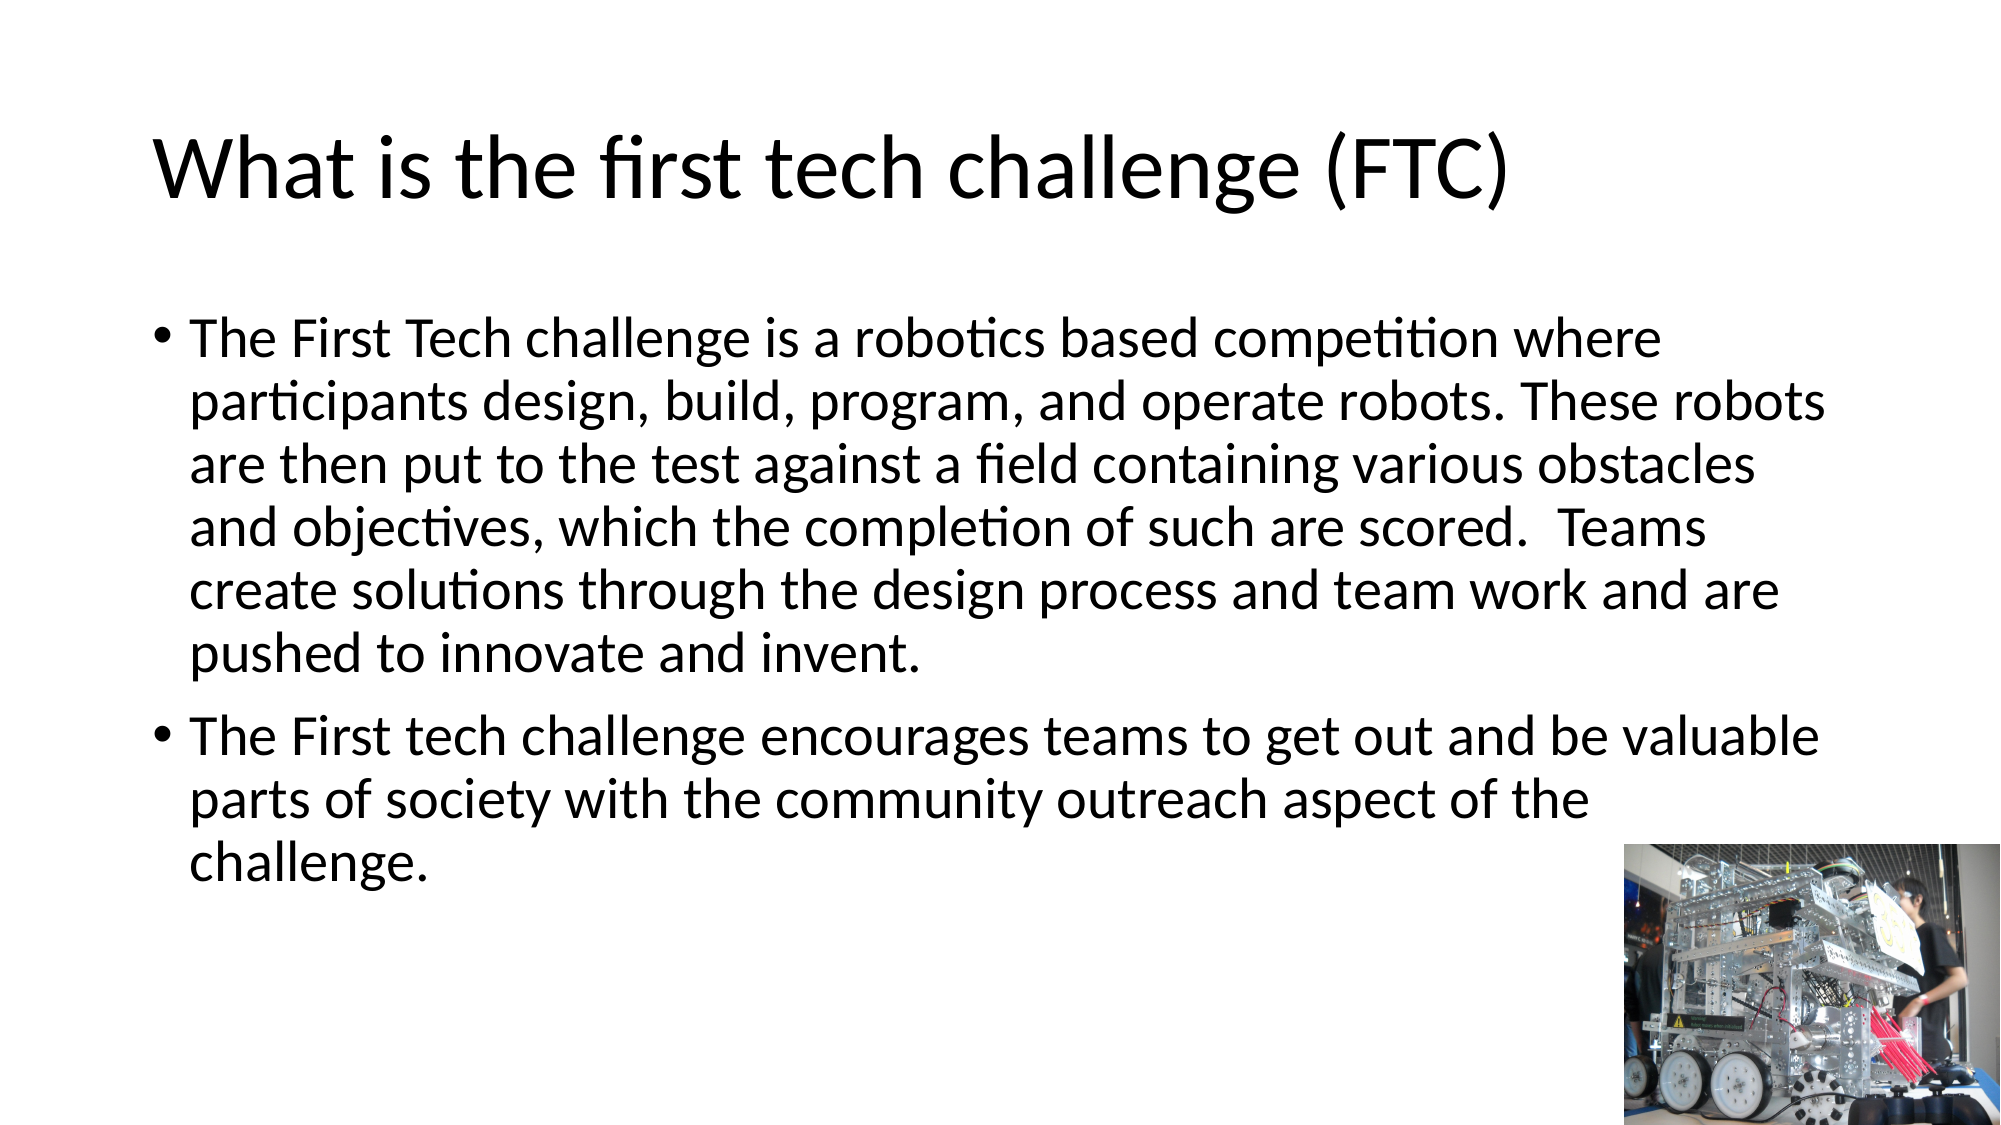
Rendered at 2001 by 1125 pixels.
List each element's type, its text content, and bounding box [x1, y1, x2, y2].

list The First Tech challenge is a robotics based competition where participants design, build, program, and operate robots. These robots are then put to the test against a field containing various obstacles and objectives, which the completion of such are scored. Teams create solutions through the design process and team work and are pushed to innovate and invent. The First tech challenge encourages teams to get out and be valuable parts of society with the community outreach aspect of the challenge. [137, 299, 1863, 1014]
picture [1624, 844, 2000, 1125]
title What is the first tech challenge (FTC) [137, 59, 1863, 278]
